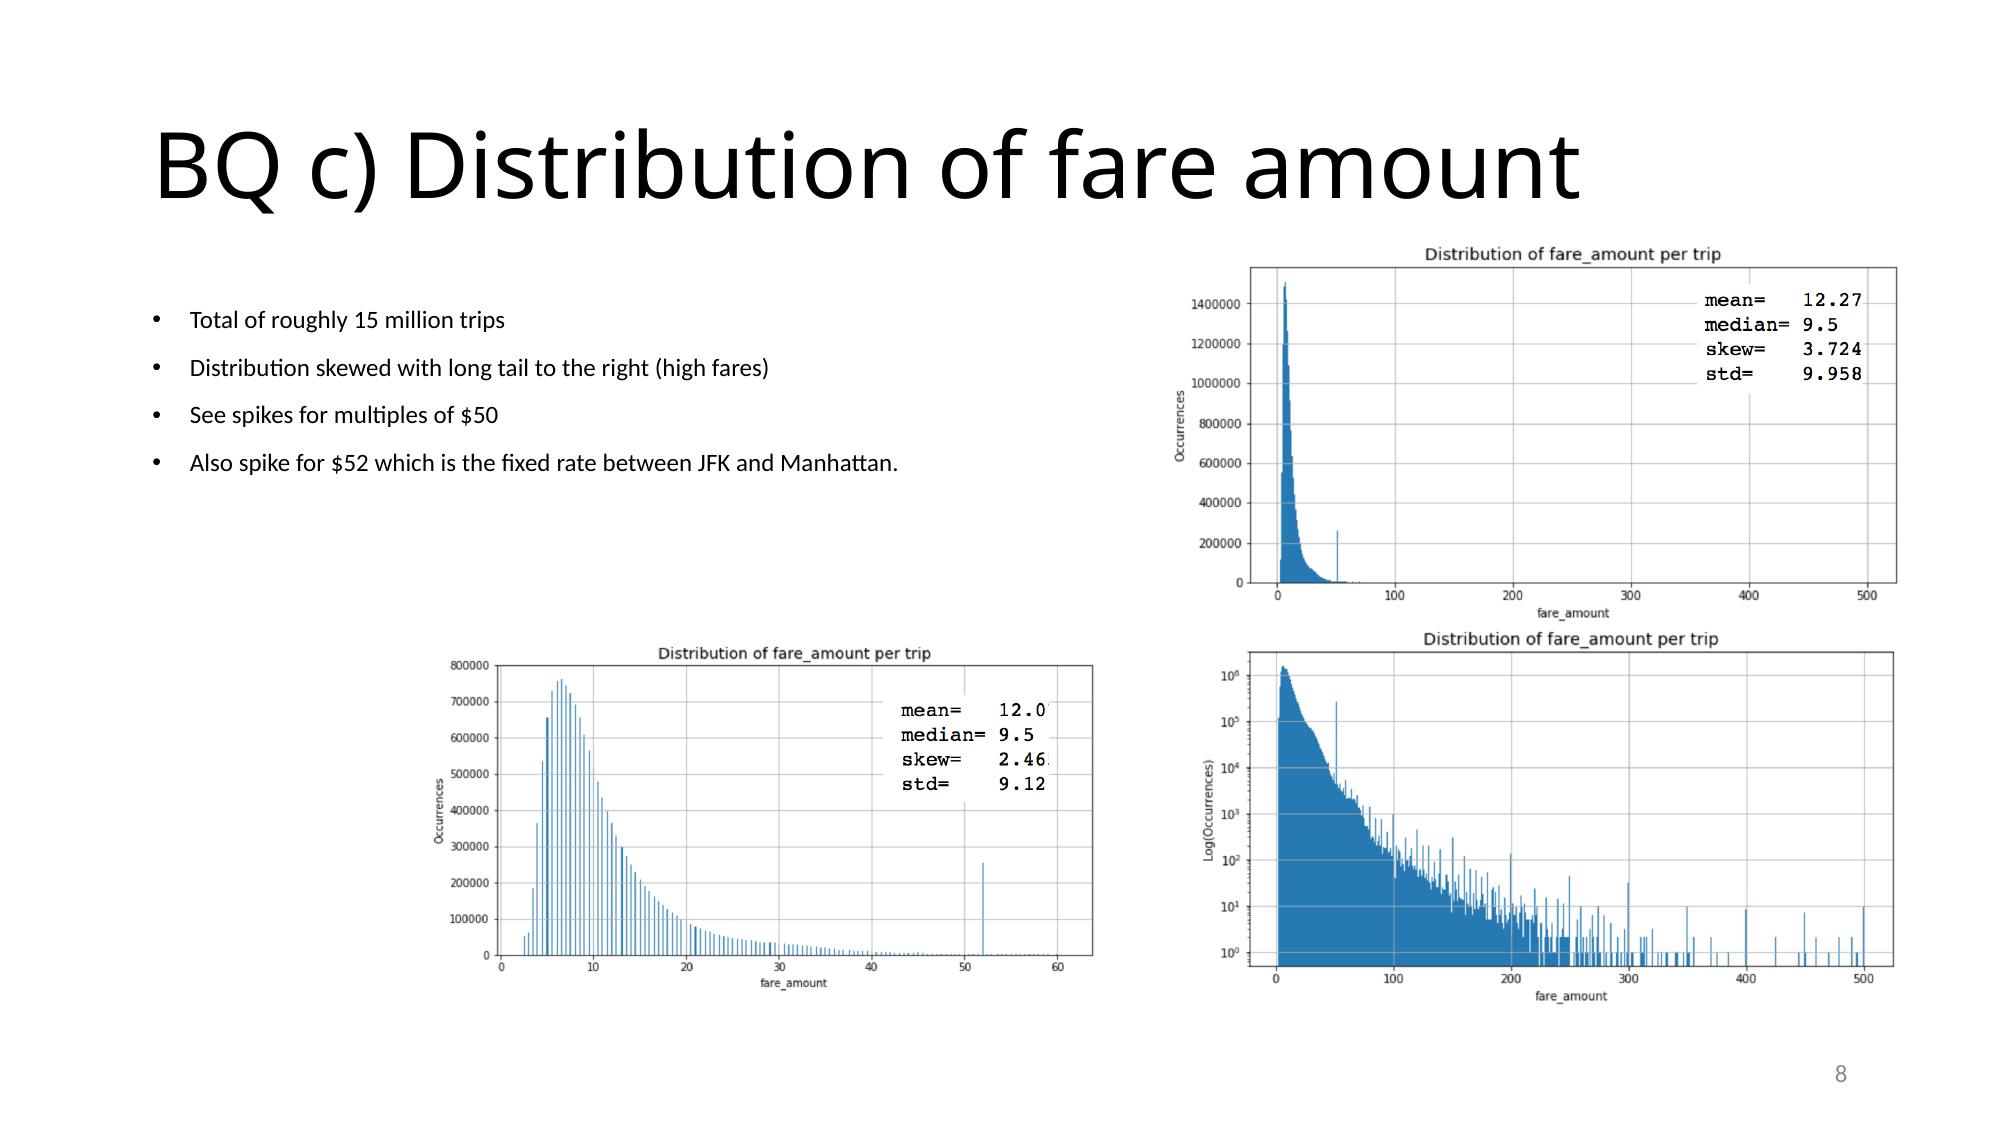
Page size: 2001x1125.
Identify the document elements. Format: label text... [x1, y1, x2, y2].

picture [426, 642, 1102, 998]
title BQ c) Distribution of fare amount [137, 59, 1863, 278]
list Total of roughly 15 million trips Distribution skewed with long tail to the right (high fares) See spikes for multiples of $50 Also spike for $52 which is the fixed rate between JFK and Manhattan. [137, 299, 1863, 1014]
slide_number 8 [1412, 1042, 1863, 1103]
picture [1160, 240, 1908, 624]
picture [1192, 626, 1908, 1014]
